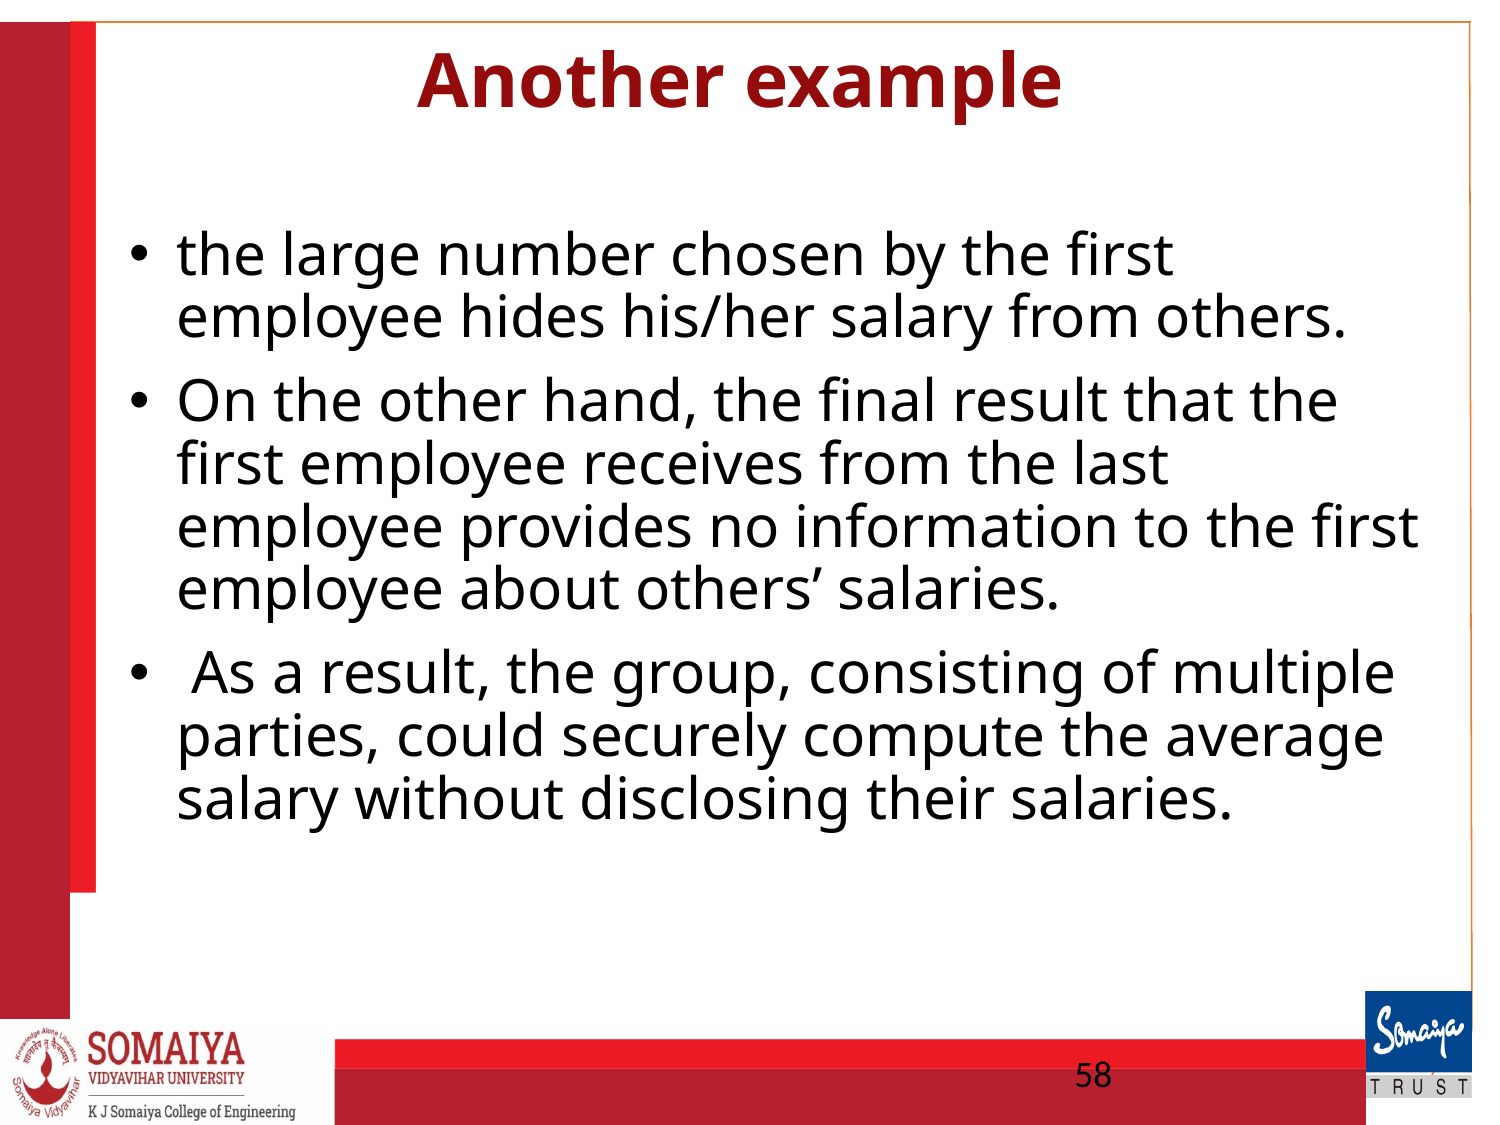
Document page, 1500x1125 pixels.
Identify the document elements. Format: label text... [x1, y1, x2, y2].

title Another example [134, 35, 1349, 179]
list the large number chosen by the first employee hides his/her salary from others. On the other hand, the final result that the first employee receives from the last employee provides no information to the first employee about others’ salaries. As a result, the group, consisting of multiple parties, could securely compute the average salary without disclosing their salaries. [114, 217, 1465, 960]
slide_number 58 [1059, 1042, 1397, 1103]
picture [335, 1040, 1365, 1125]
picture [1365, 991, 1472, 1098]
picture [0, 22, 327, 1125]
